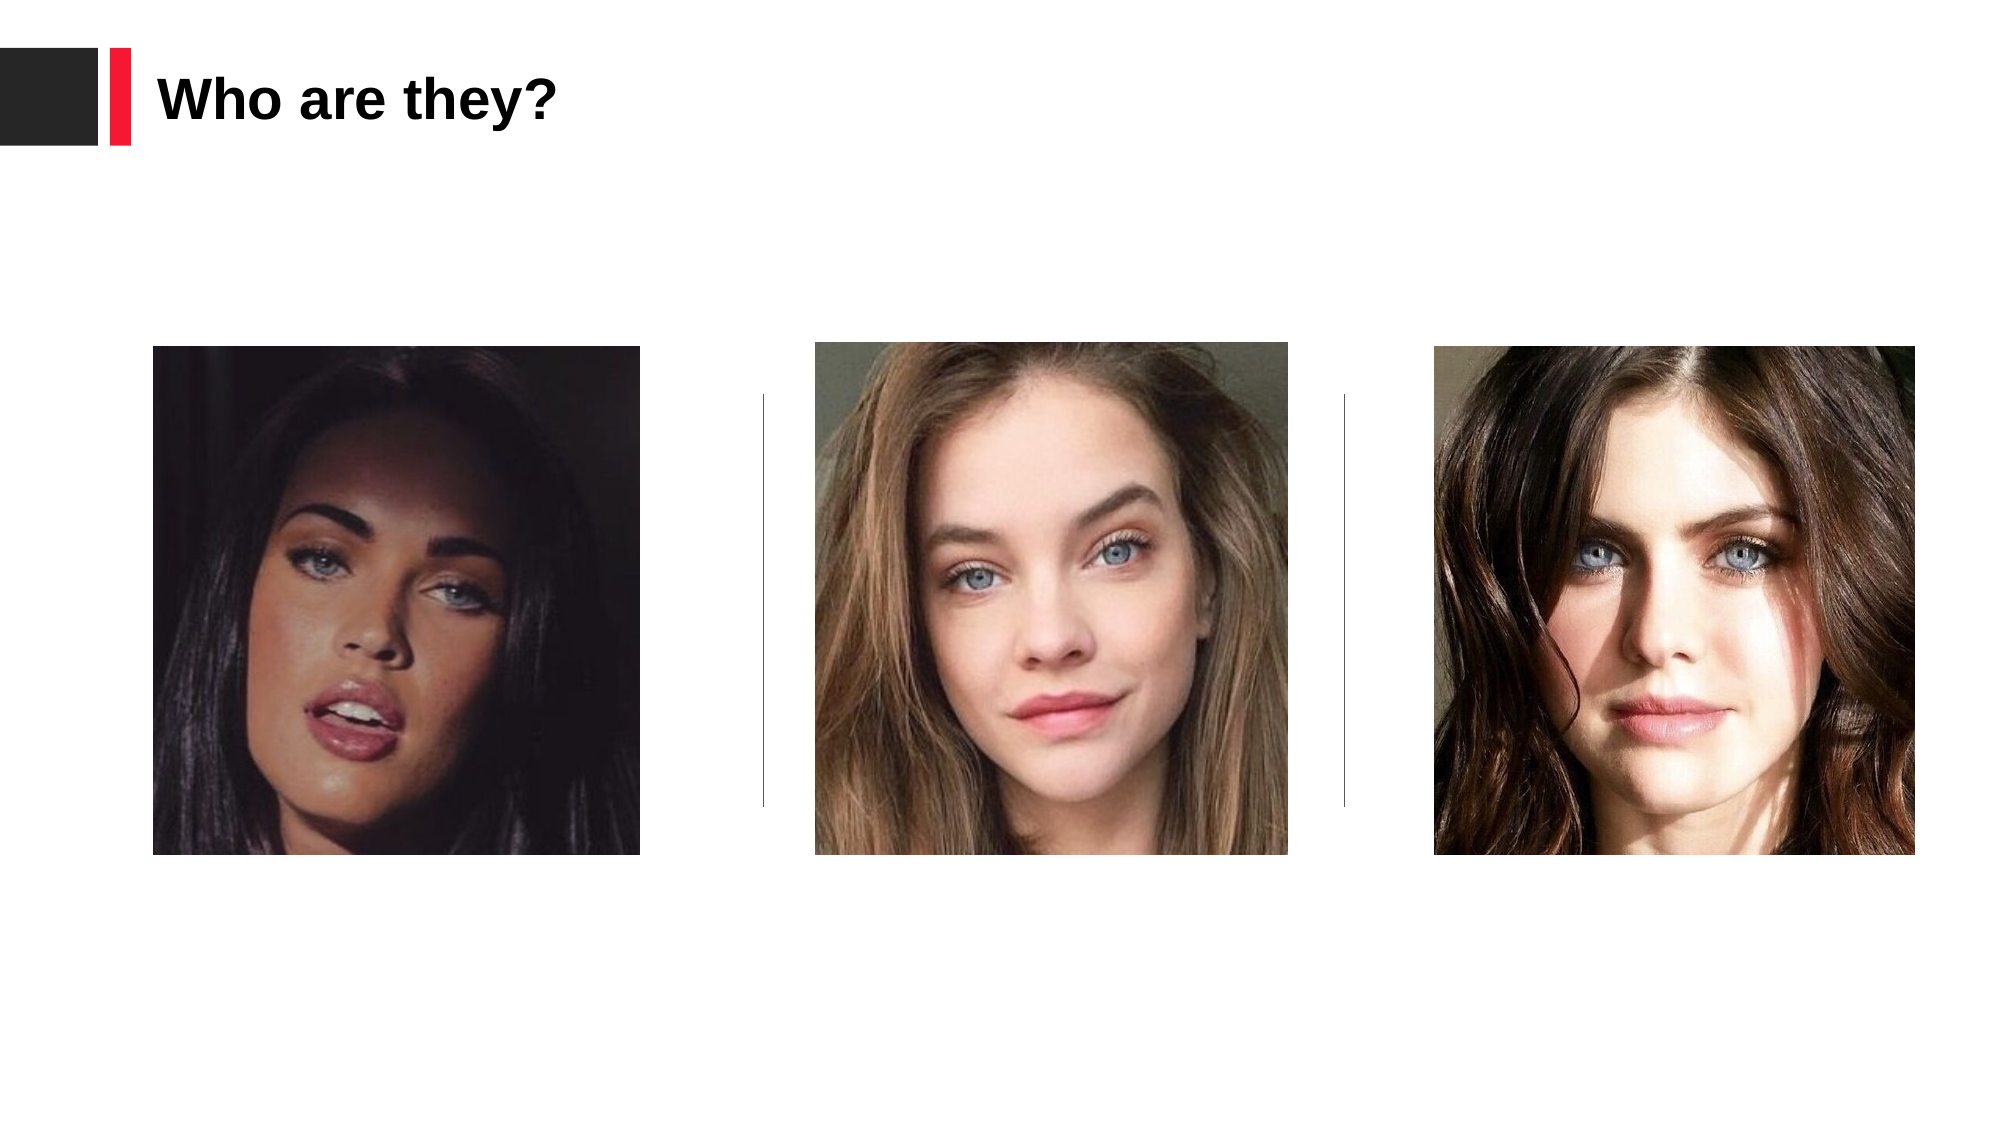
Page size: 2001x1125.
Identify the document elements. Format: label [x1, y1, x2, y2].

text_box [0, 47, 590, 146]
picture [1434, 346, 1915, 855]
picture [815, 342, 1288, 855]
picture [153, 346, 640, 855]
